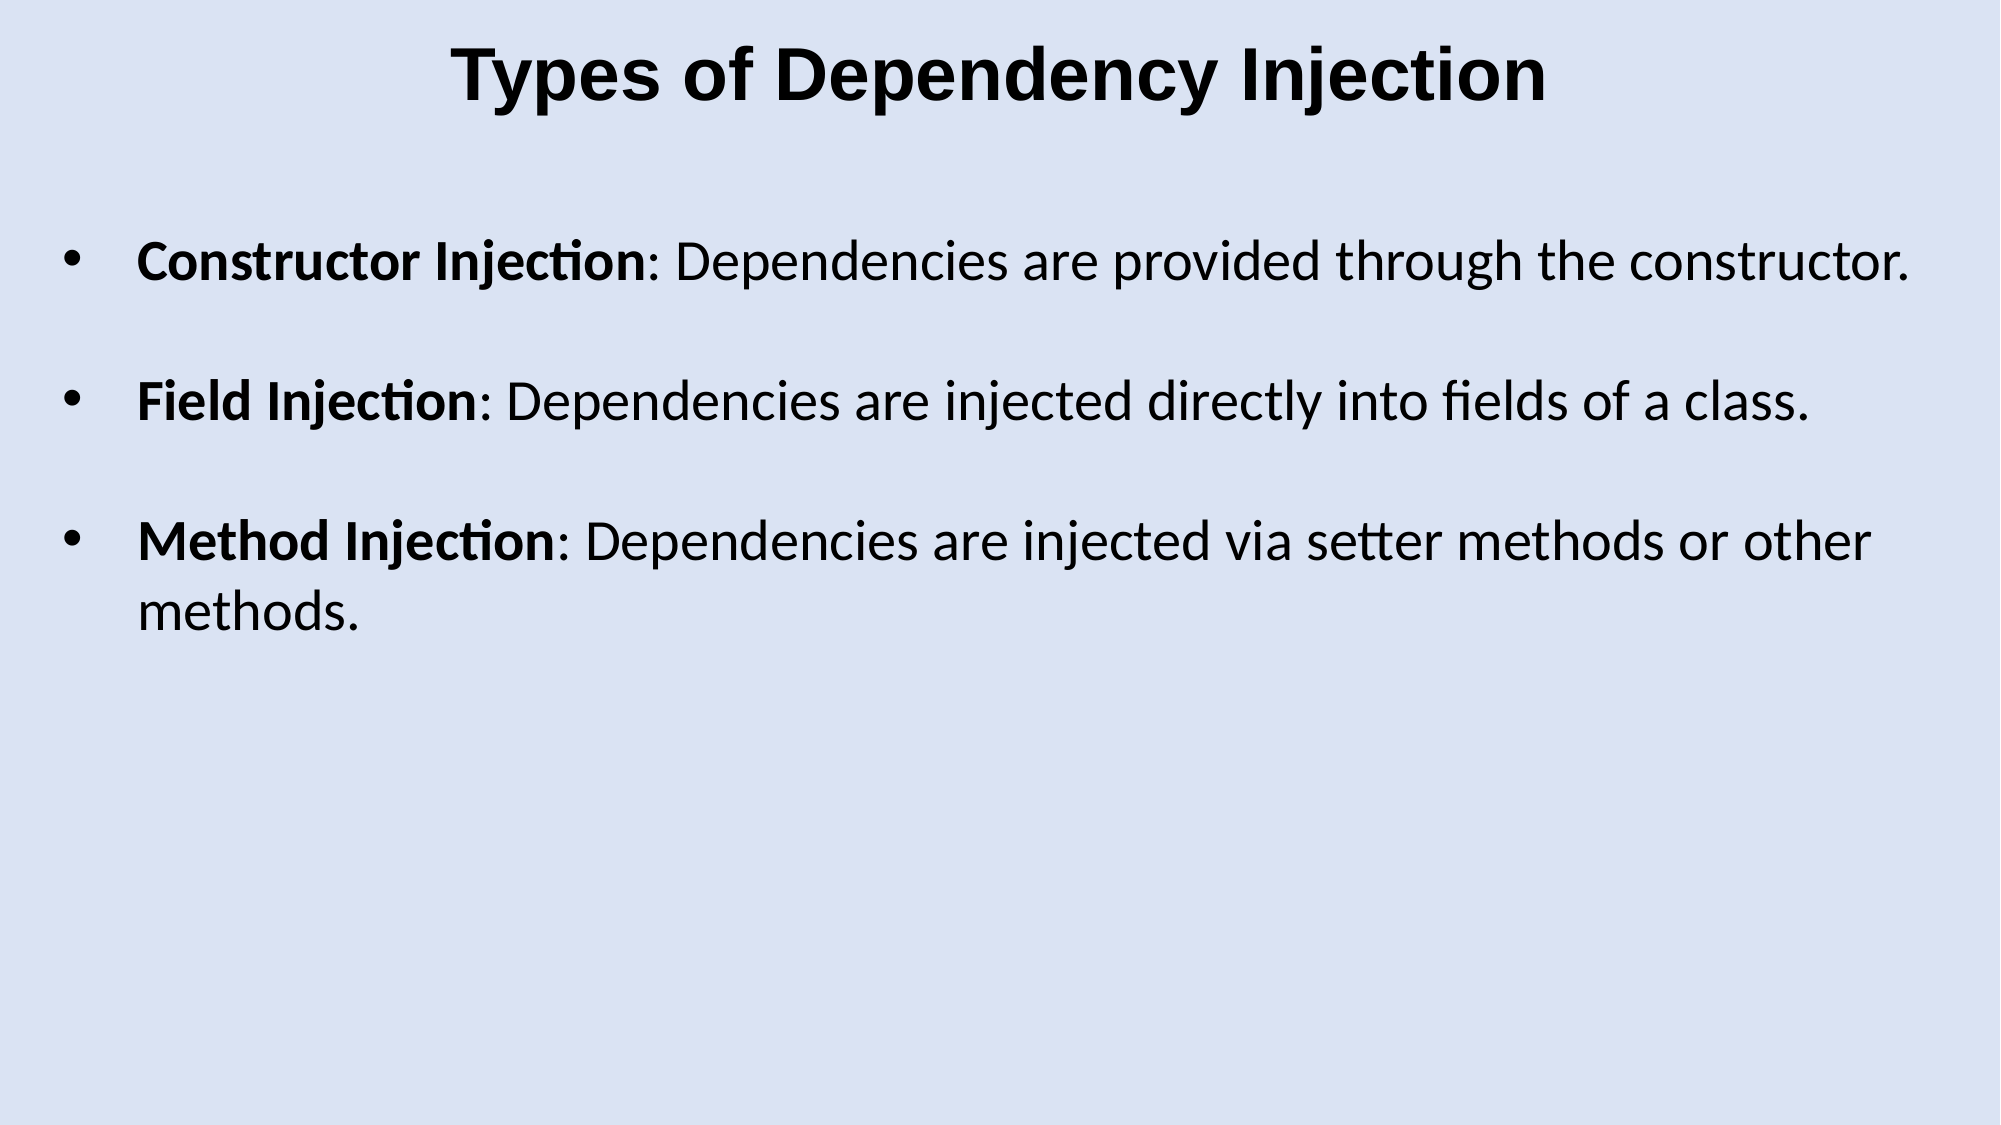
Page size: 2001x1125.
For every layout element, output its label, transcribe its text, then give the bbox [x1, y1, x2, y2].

title Types of Dependency Injection [0, 0, 2000, 152]
text_box Constructor Injection: Dependencies are provided through the constructor. Field Injection: Dependencies are injected directly into fields of a class. Method Injection: Dependencies are injected via setter methods or other methods. [47, 214, 1940, 650]
